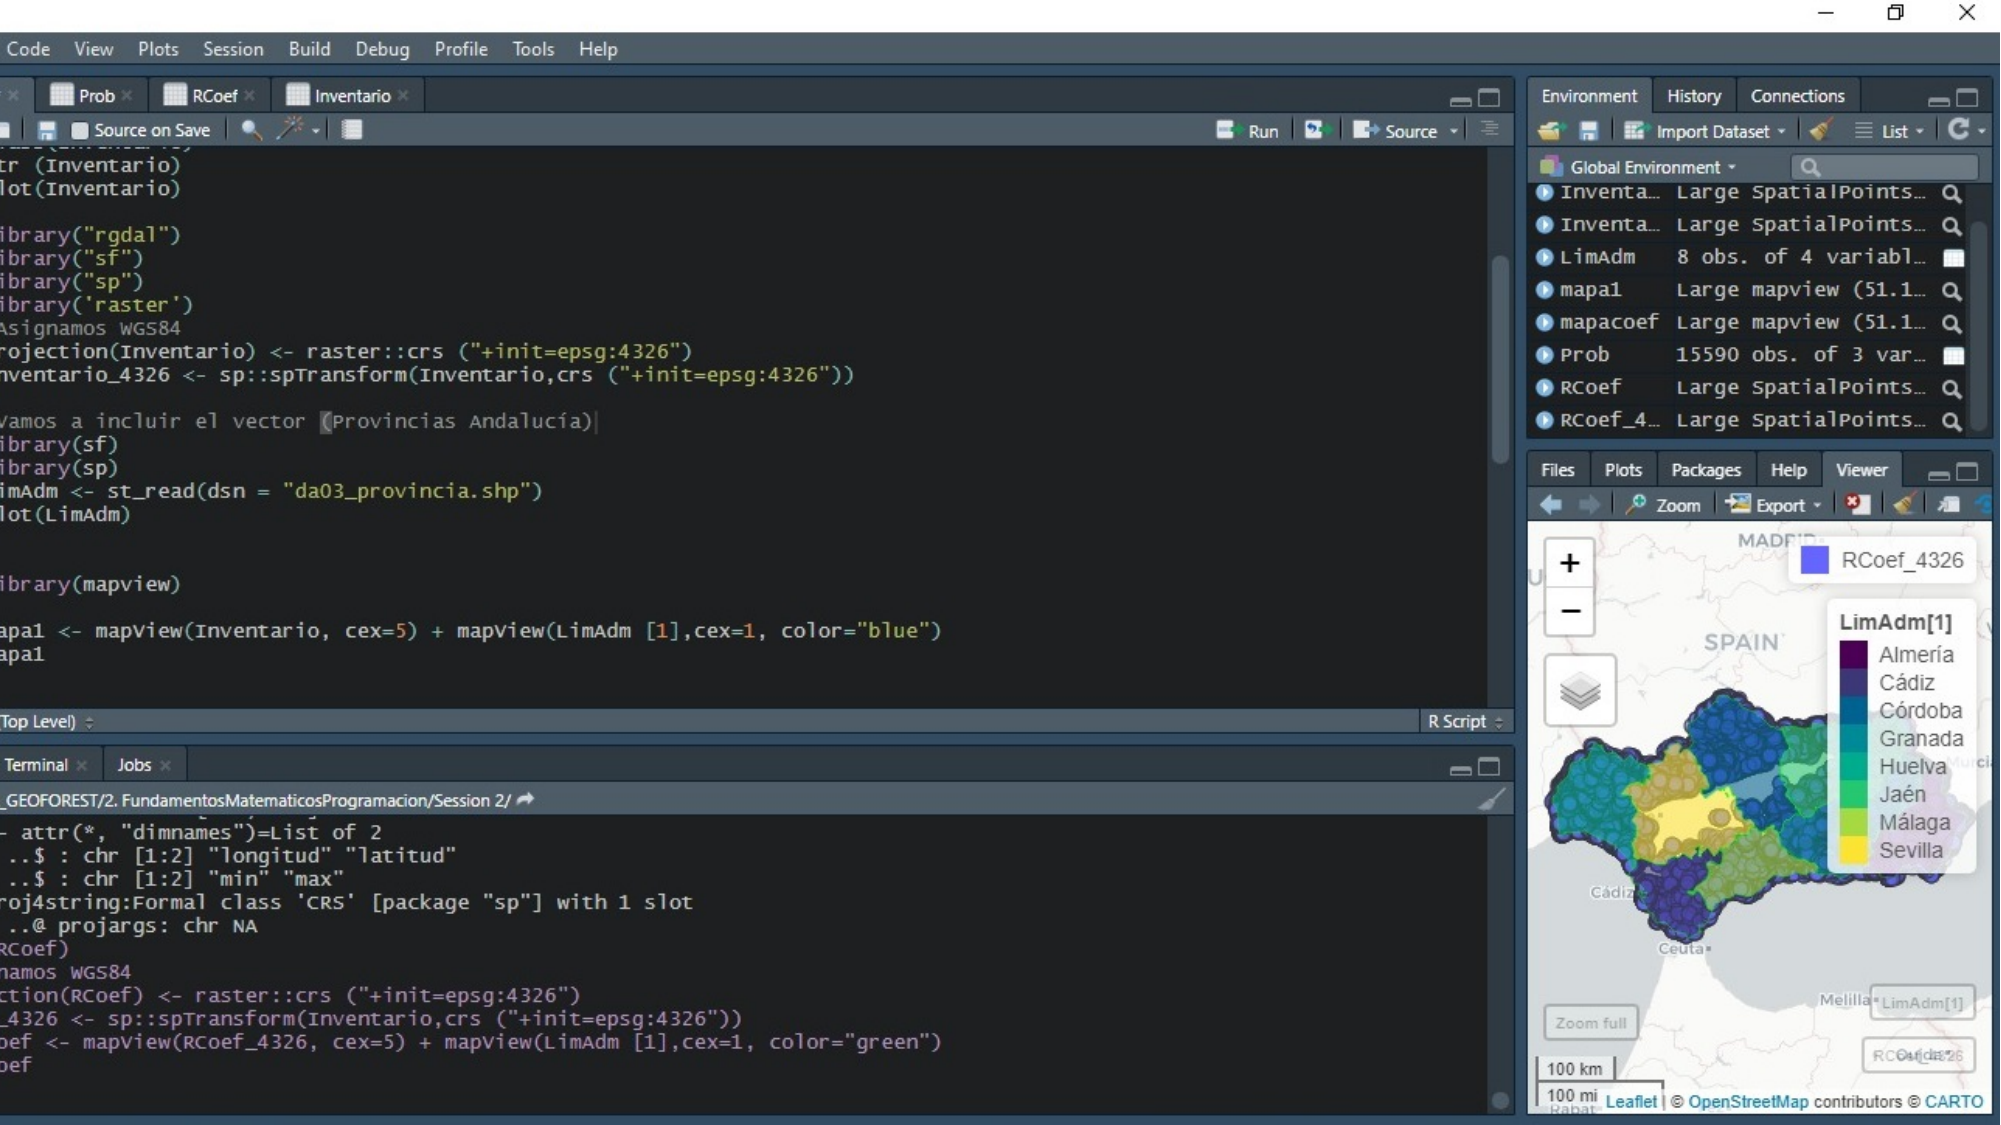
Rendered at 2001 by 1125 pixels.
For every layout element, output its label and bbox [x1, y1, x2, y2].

list [0, 0, 2000, 1125]
